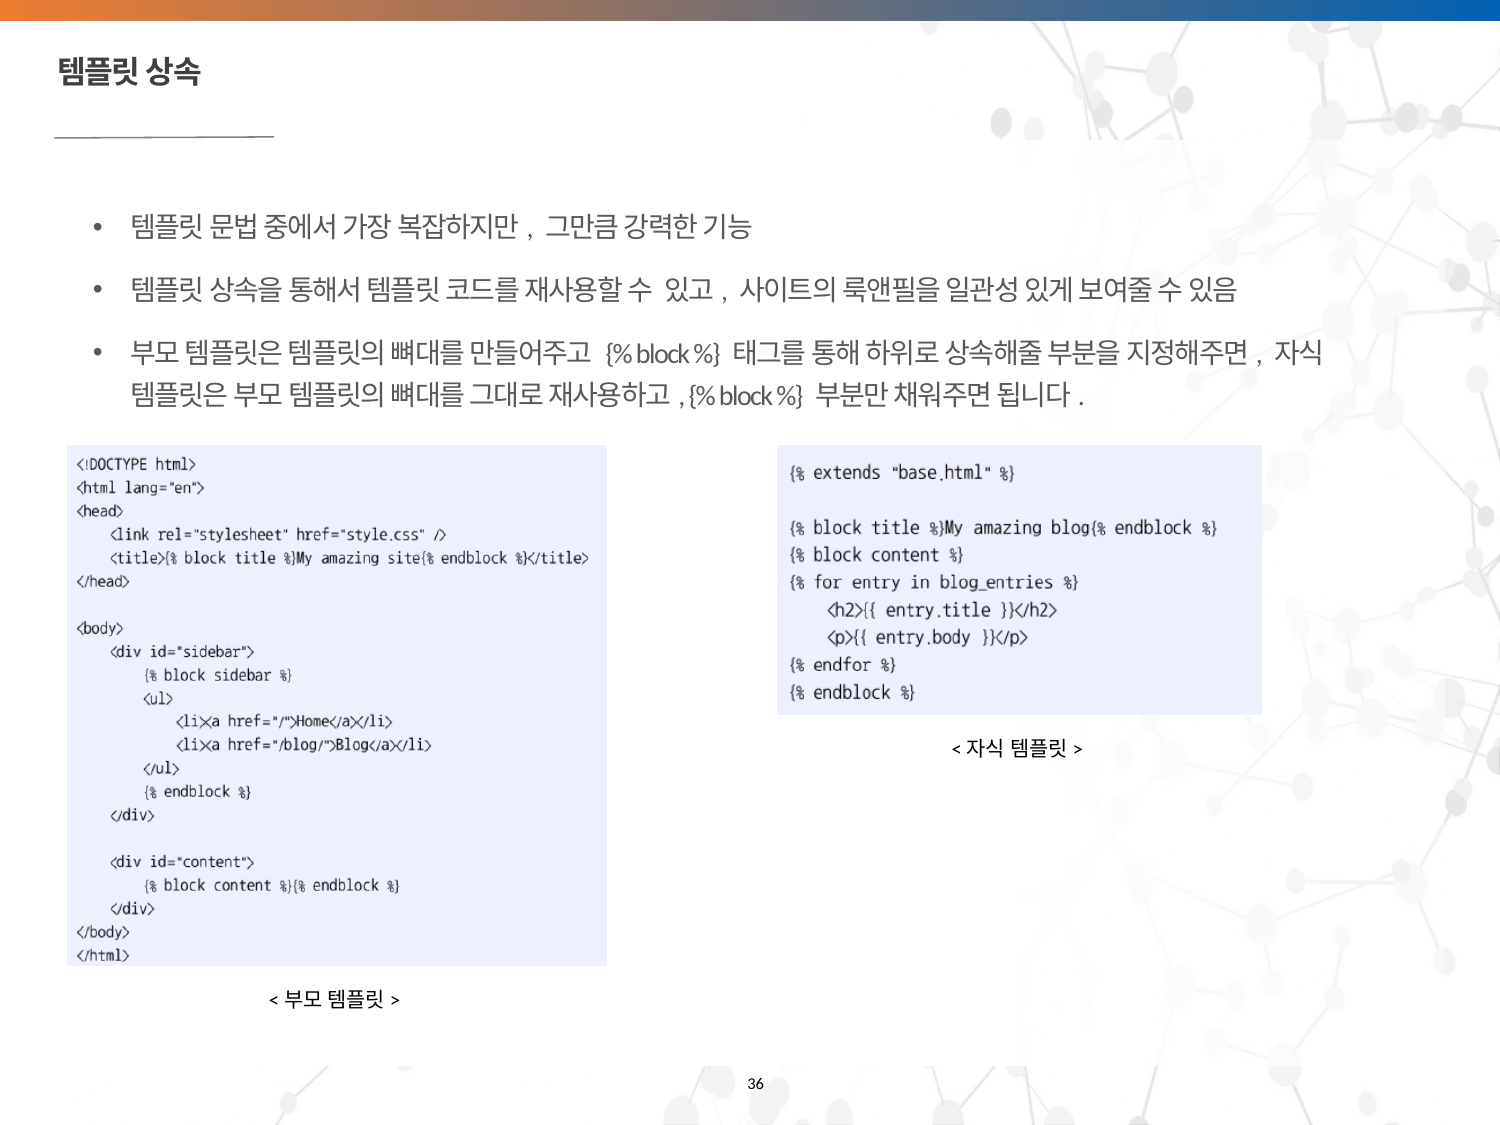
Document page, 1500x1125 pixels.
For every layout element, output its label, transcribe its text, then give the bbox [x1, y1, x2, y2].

picture [777, 445, 1262, 715]
text_box <자식 템플릿> [936, 728, 1103, 768]
slide_number 36 [586, 1065, 925, 1125]
list 템플릿 문법 중에서 가장 복잡하지만, 그만큼 강력한 기능 템플릿 상속을 통해서 템플릿 코드를 재사용할 수 있고, 사이트의 룩앤필을 일관성 있게 보여줄 수 있음 부모 템플릿은 템플릿의 뼈대를 만들어주고 {% block %} 태그를 통해 하위로 상속해줄 부분을 지정해주면, 자식 템플릿은 부모 템플릿의 뼈대를 그대로 재사용하고, {% block %} 부분만 채워주면 됩니다. [78, 193, 1433, 1035]
picture [67, 445, 607, 966]
text_box <부모 템플릿> [254, 979, 420, 1020]
title 템플릿 상속 [42, 49, 872, 117]
